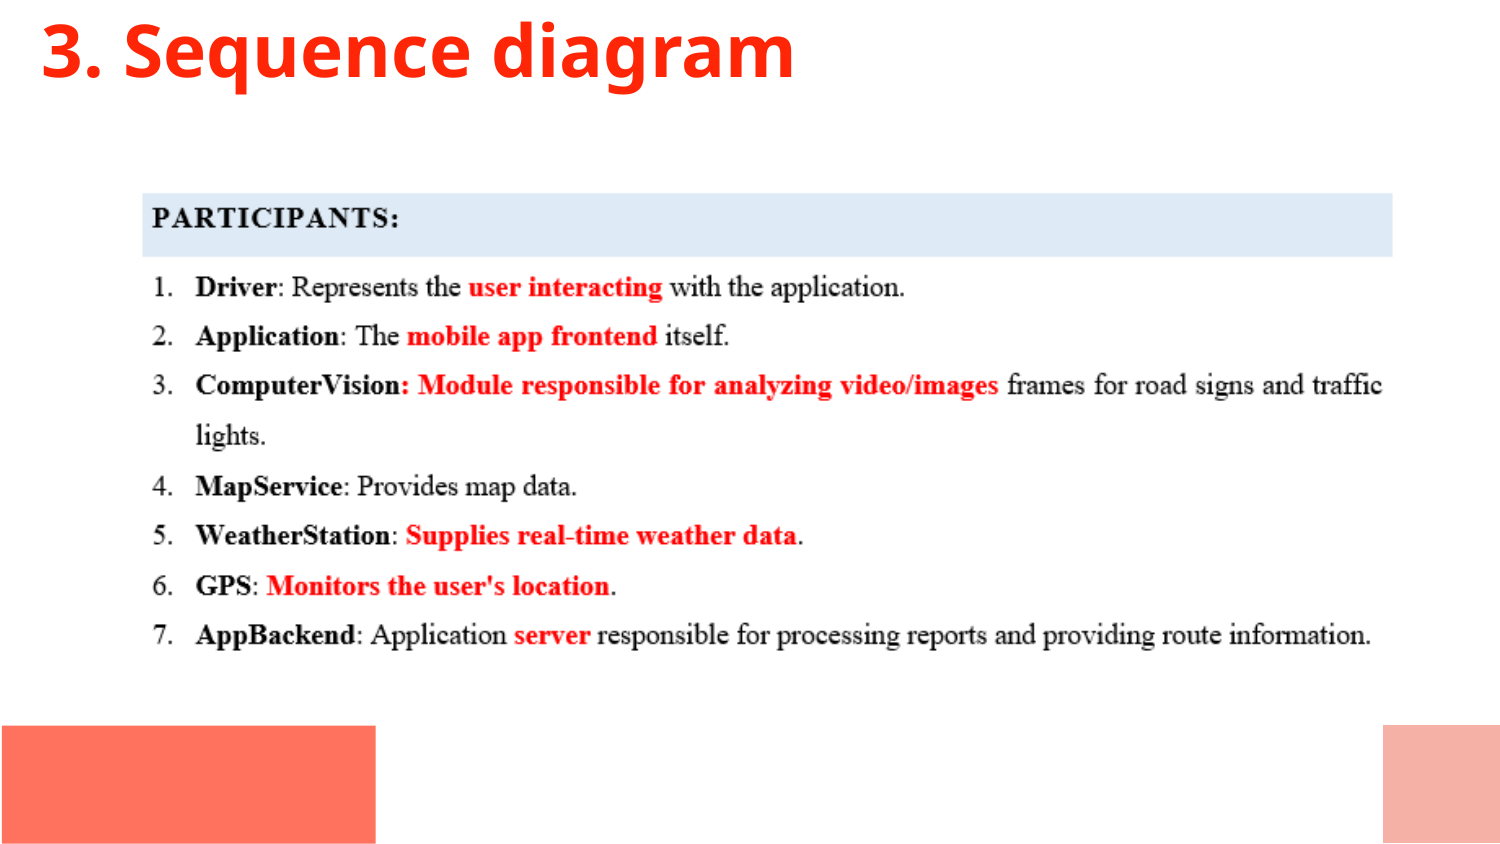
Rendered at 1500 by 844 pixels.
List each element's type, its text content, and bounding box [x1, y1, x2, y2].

title 3. Sequence diagram [26, 0, 1039, 108]
picture [133, 187, 1420, 677]
